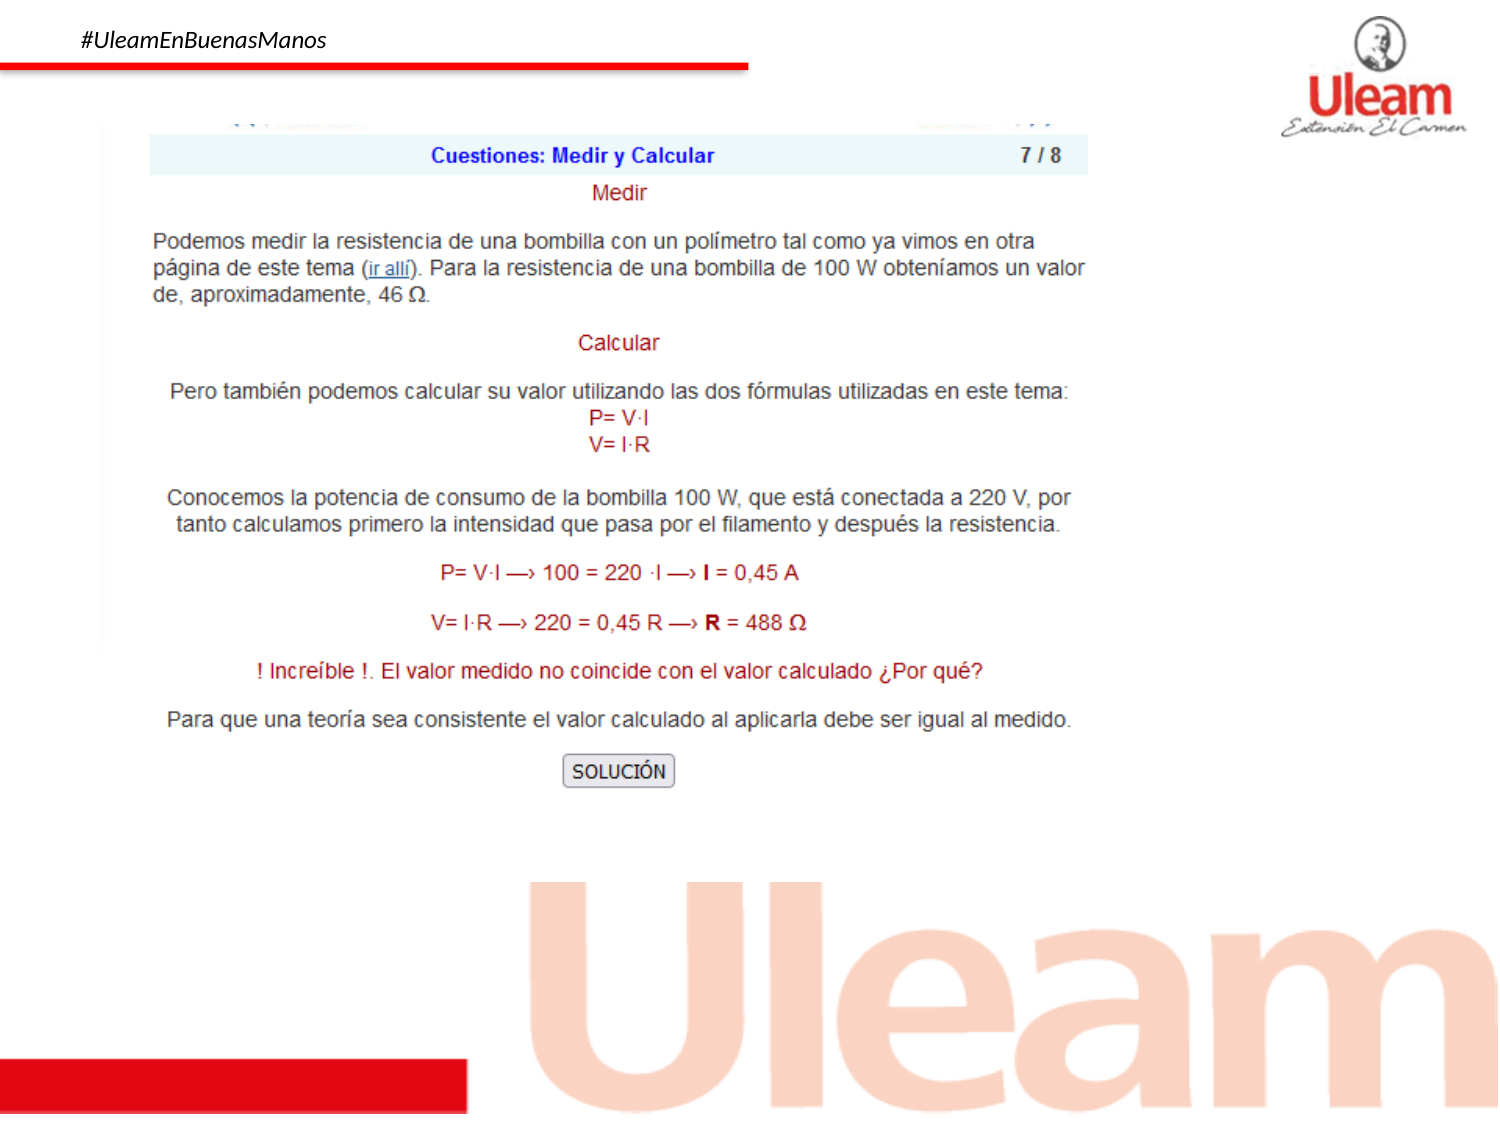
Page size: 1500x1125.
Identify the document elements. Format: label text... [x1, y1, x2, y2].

text_box #UleamEnBuenasManos [66, 16, 846, 61]
picture [1280, 16, 1500, 149]
picture [0, 124, 1498, 1114]
text_box [0, 62, 749, 71]
